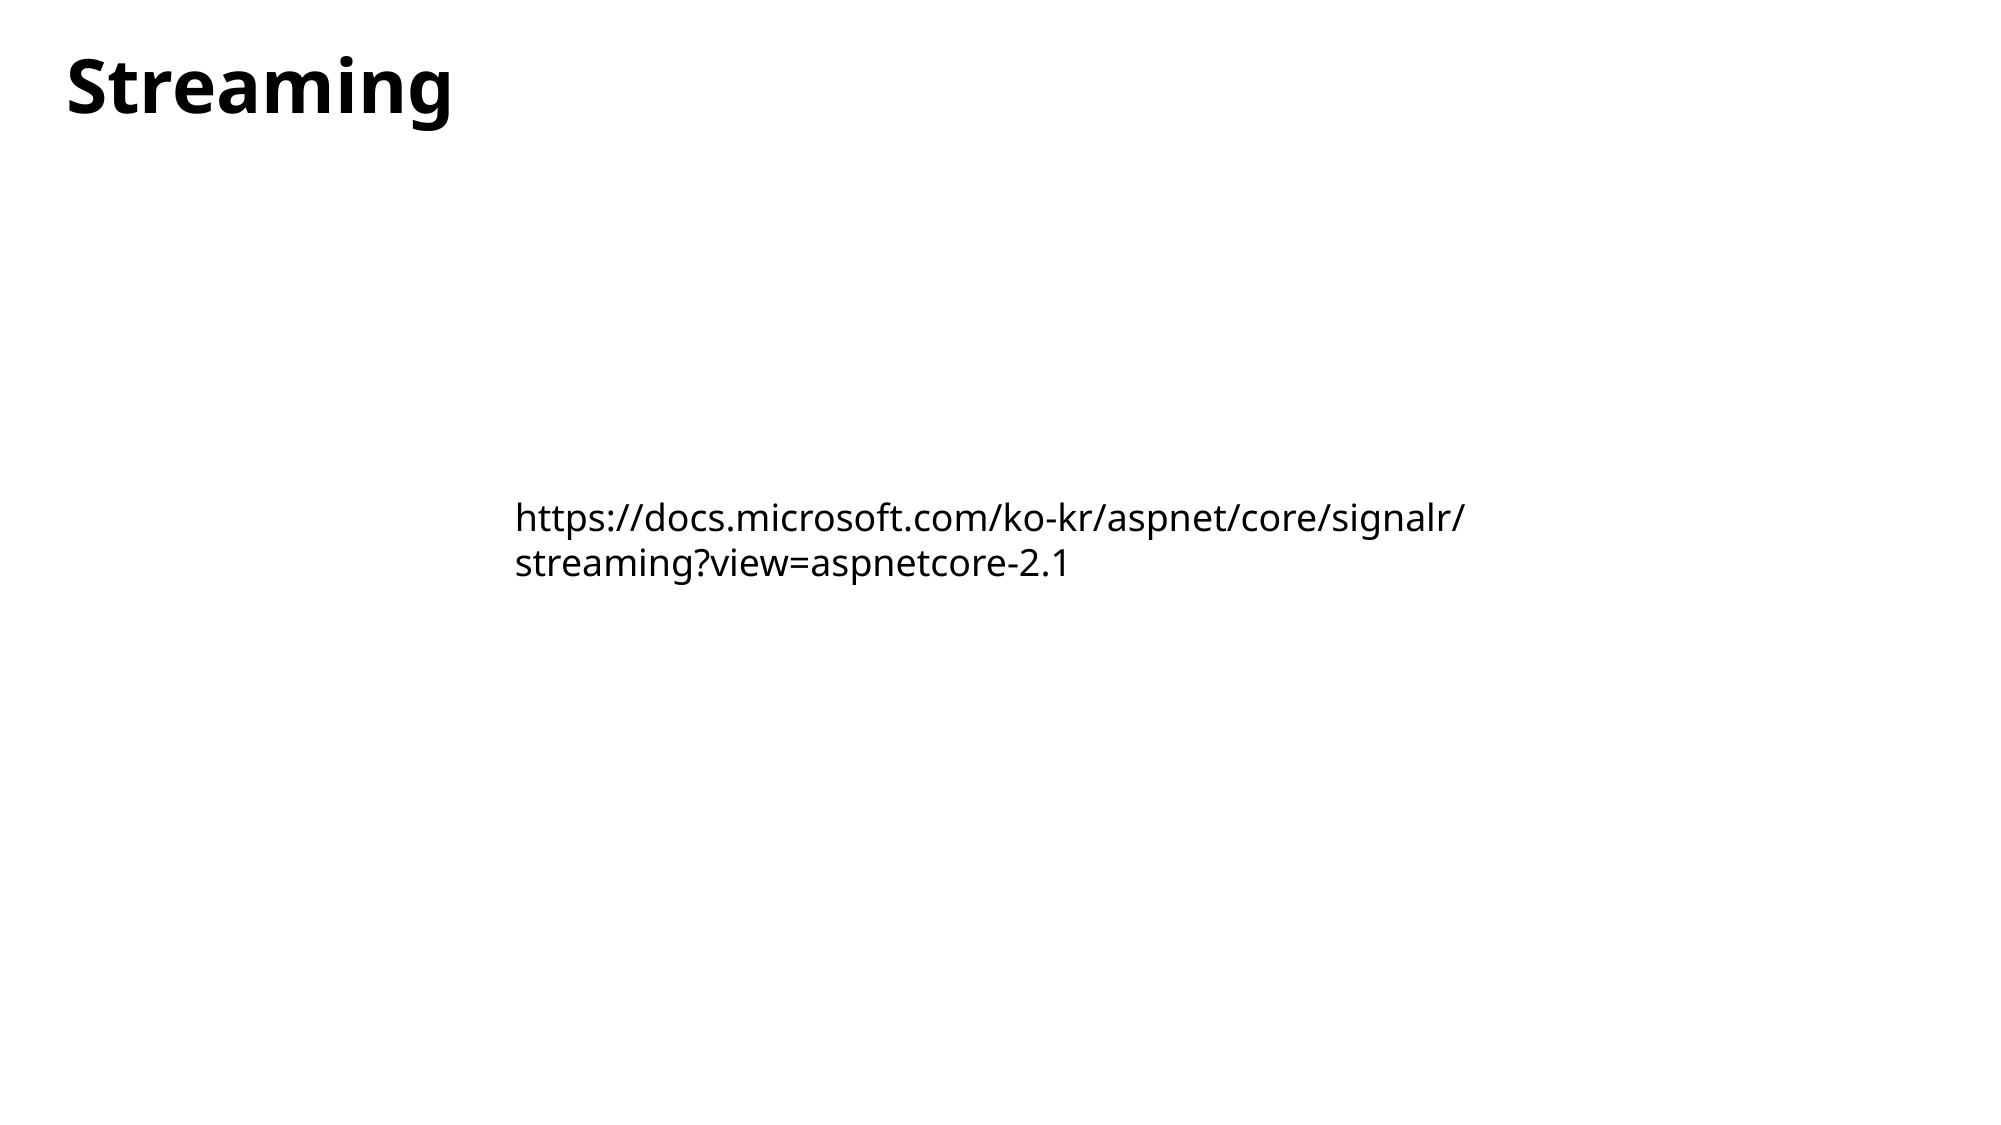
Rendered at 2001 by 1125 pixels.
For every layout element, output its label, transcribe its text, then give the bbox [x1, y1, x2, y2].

text_box Streaming [51, 30, 875, 136]
text_box https://docs.microsoft.com/ko-kr/aspnet/core/signalr/streaming?view=aspnetcore-2.1 [500, 486, 1500, 592]
